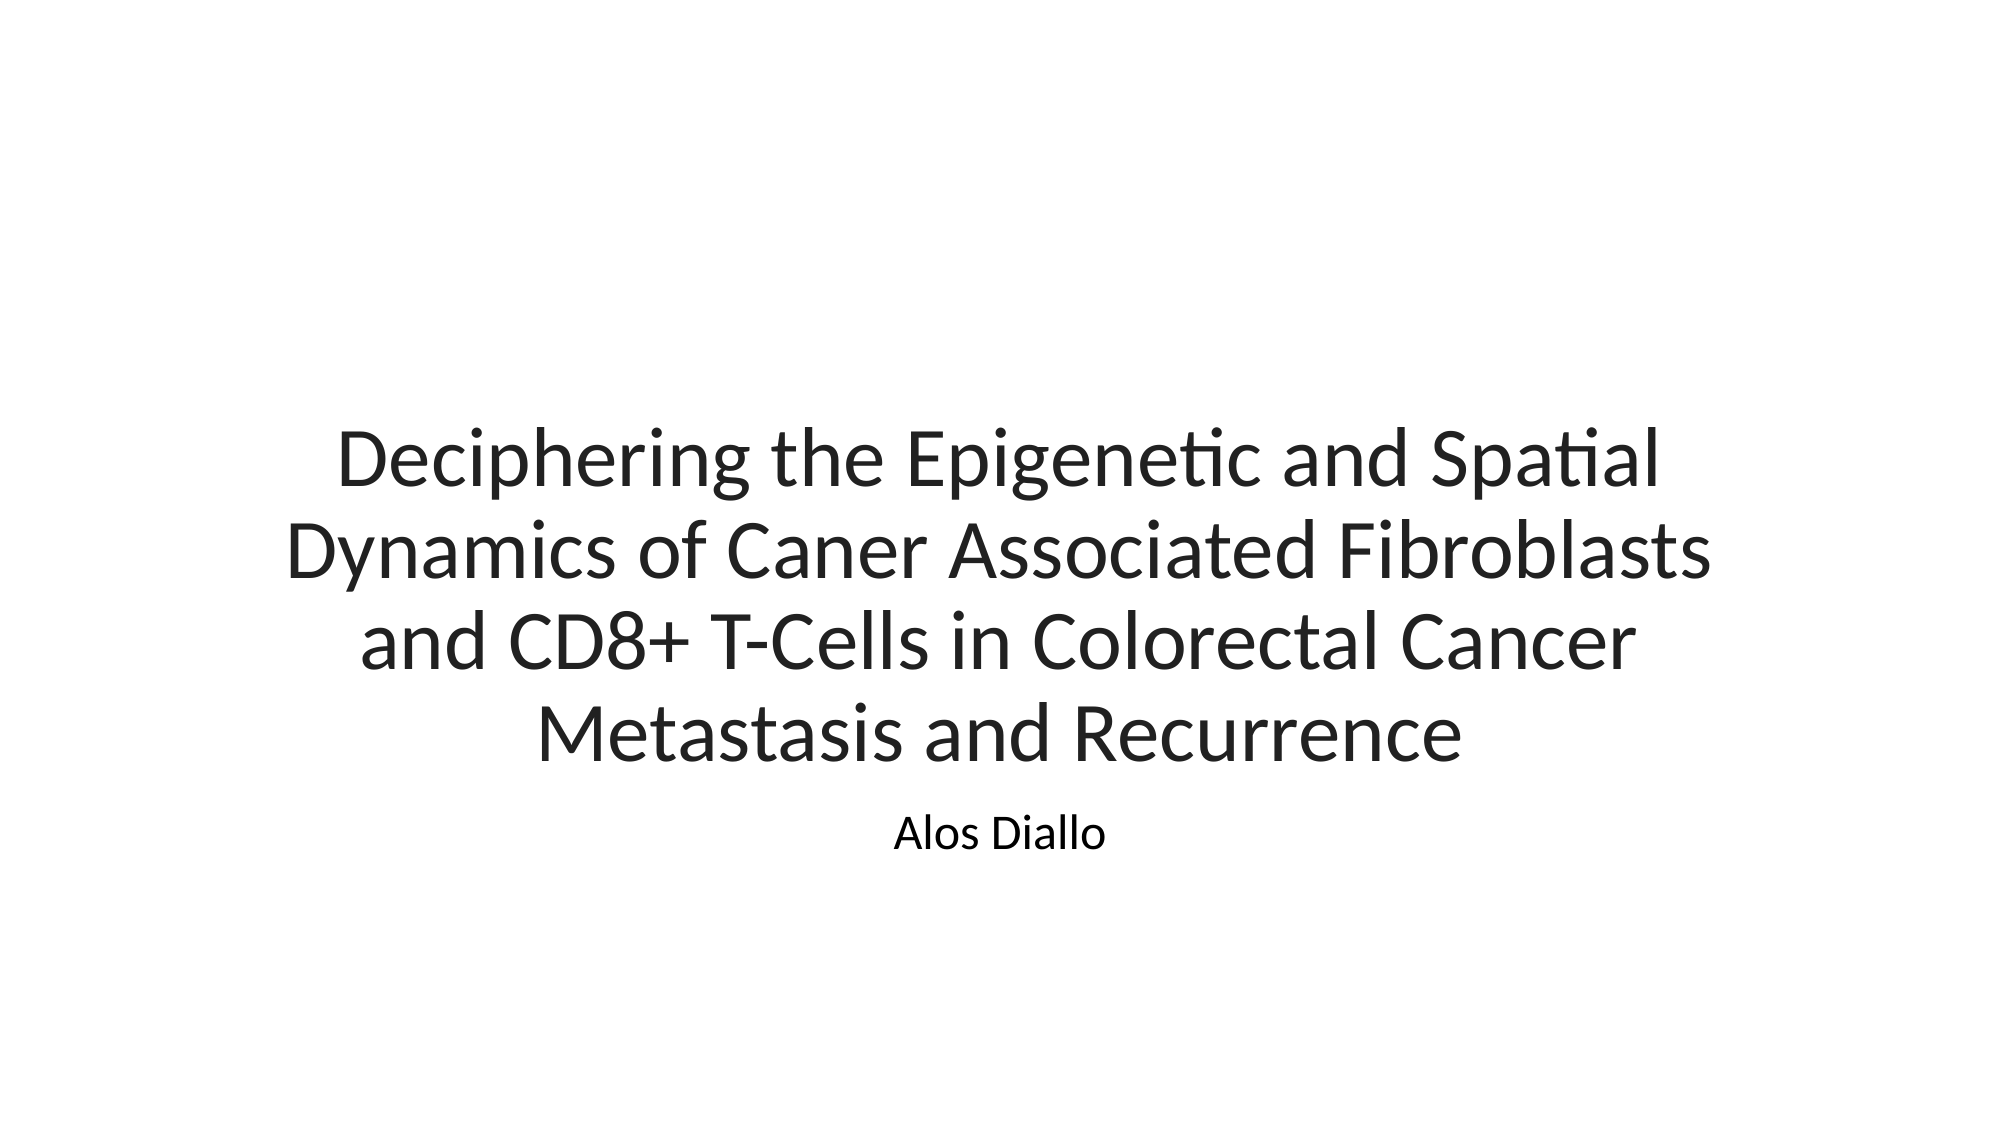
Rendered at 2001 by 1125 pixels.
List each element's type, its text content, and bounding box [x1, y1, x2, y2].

subtitle Alos Diallo [249, 799, 1750, 1071]
title Deciphering the Epigenetic and Spatial Dynamics of Caner Associated Fibroblasts and CD8+ T-Cells in Colorectal Cancer Metastasis and Recurrence [249, 395, 1750, 788]
